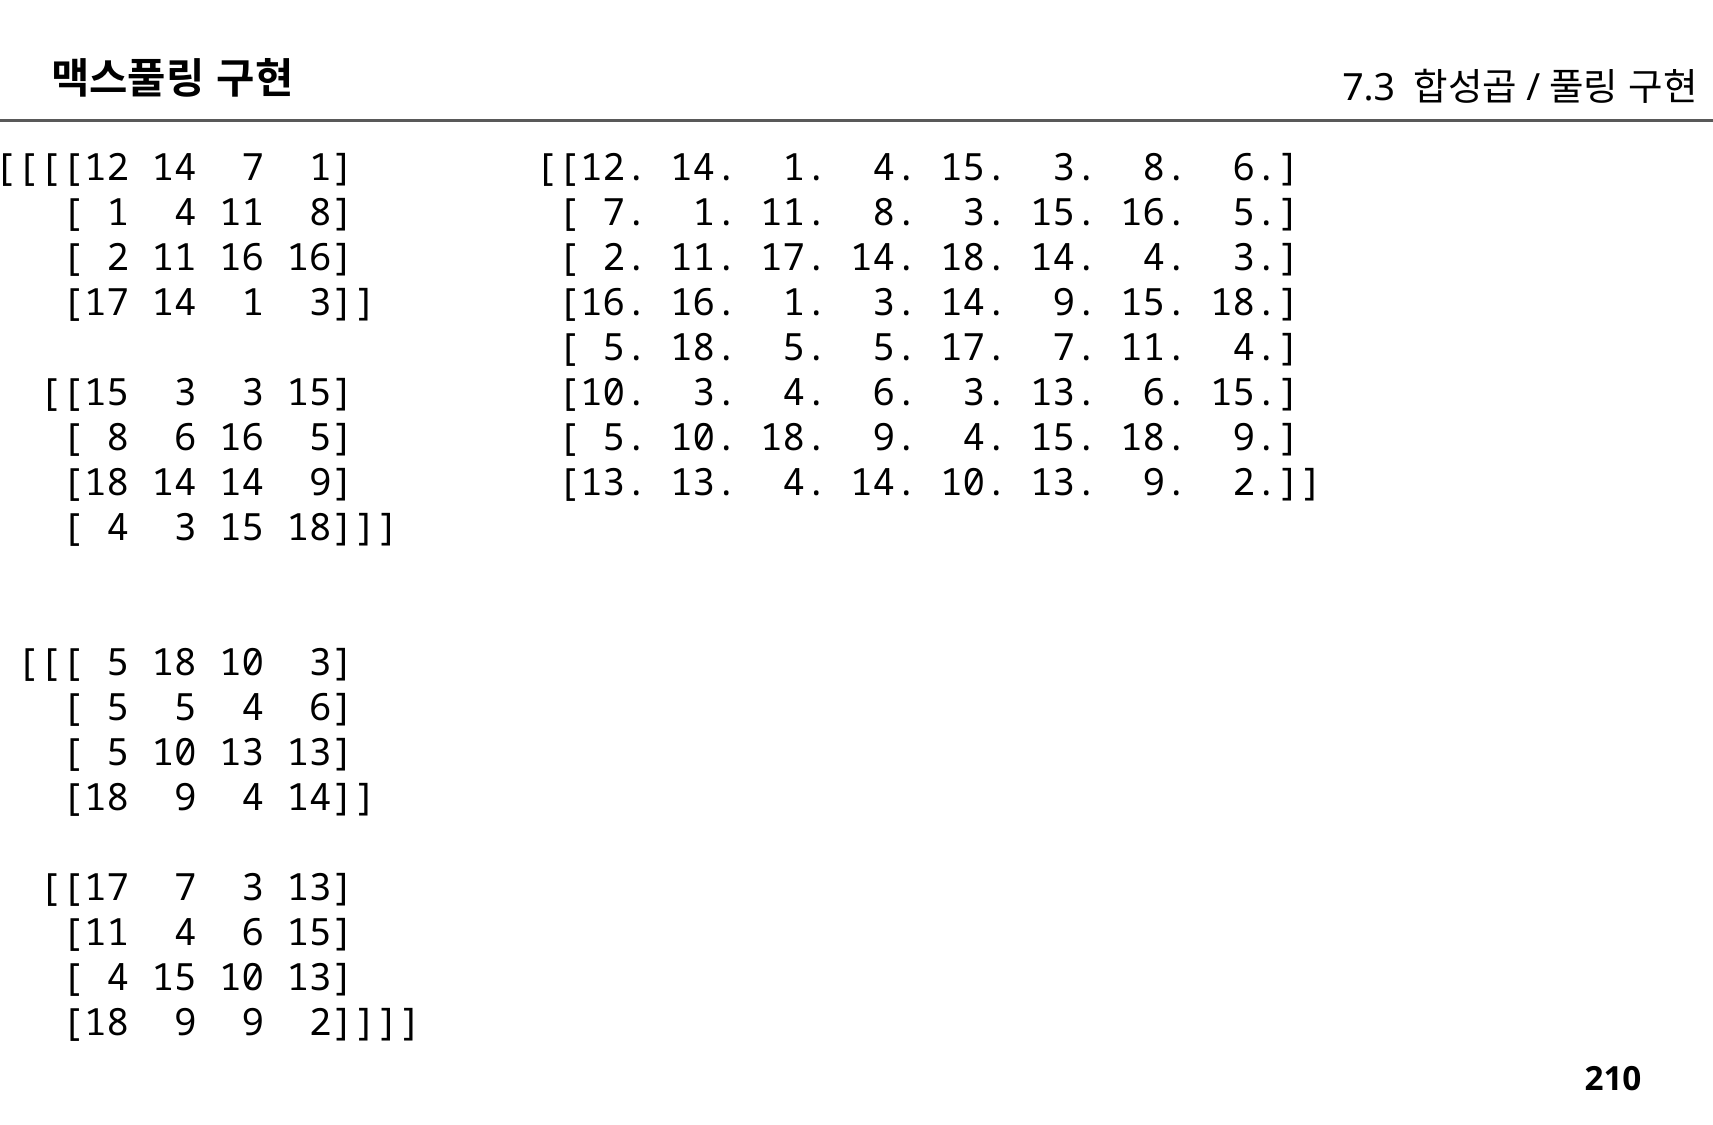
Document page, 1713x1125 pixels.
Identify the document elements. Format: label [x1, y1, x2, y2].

text_box [520, 135, 1338, 511]
text_box [916, 44, 1713, 111]
text_box [0, 135, 437, 1051]
text_box [11, 13, 803, 105]
